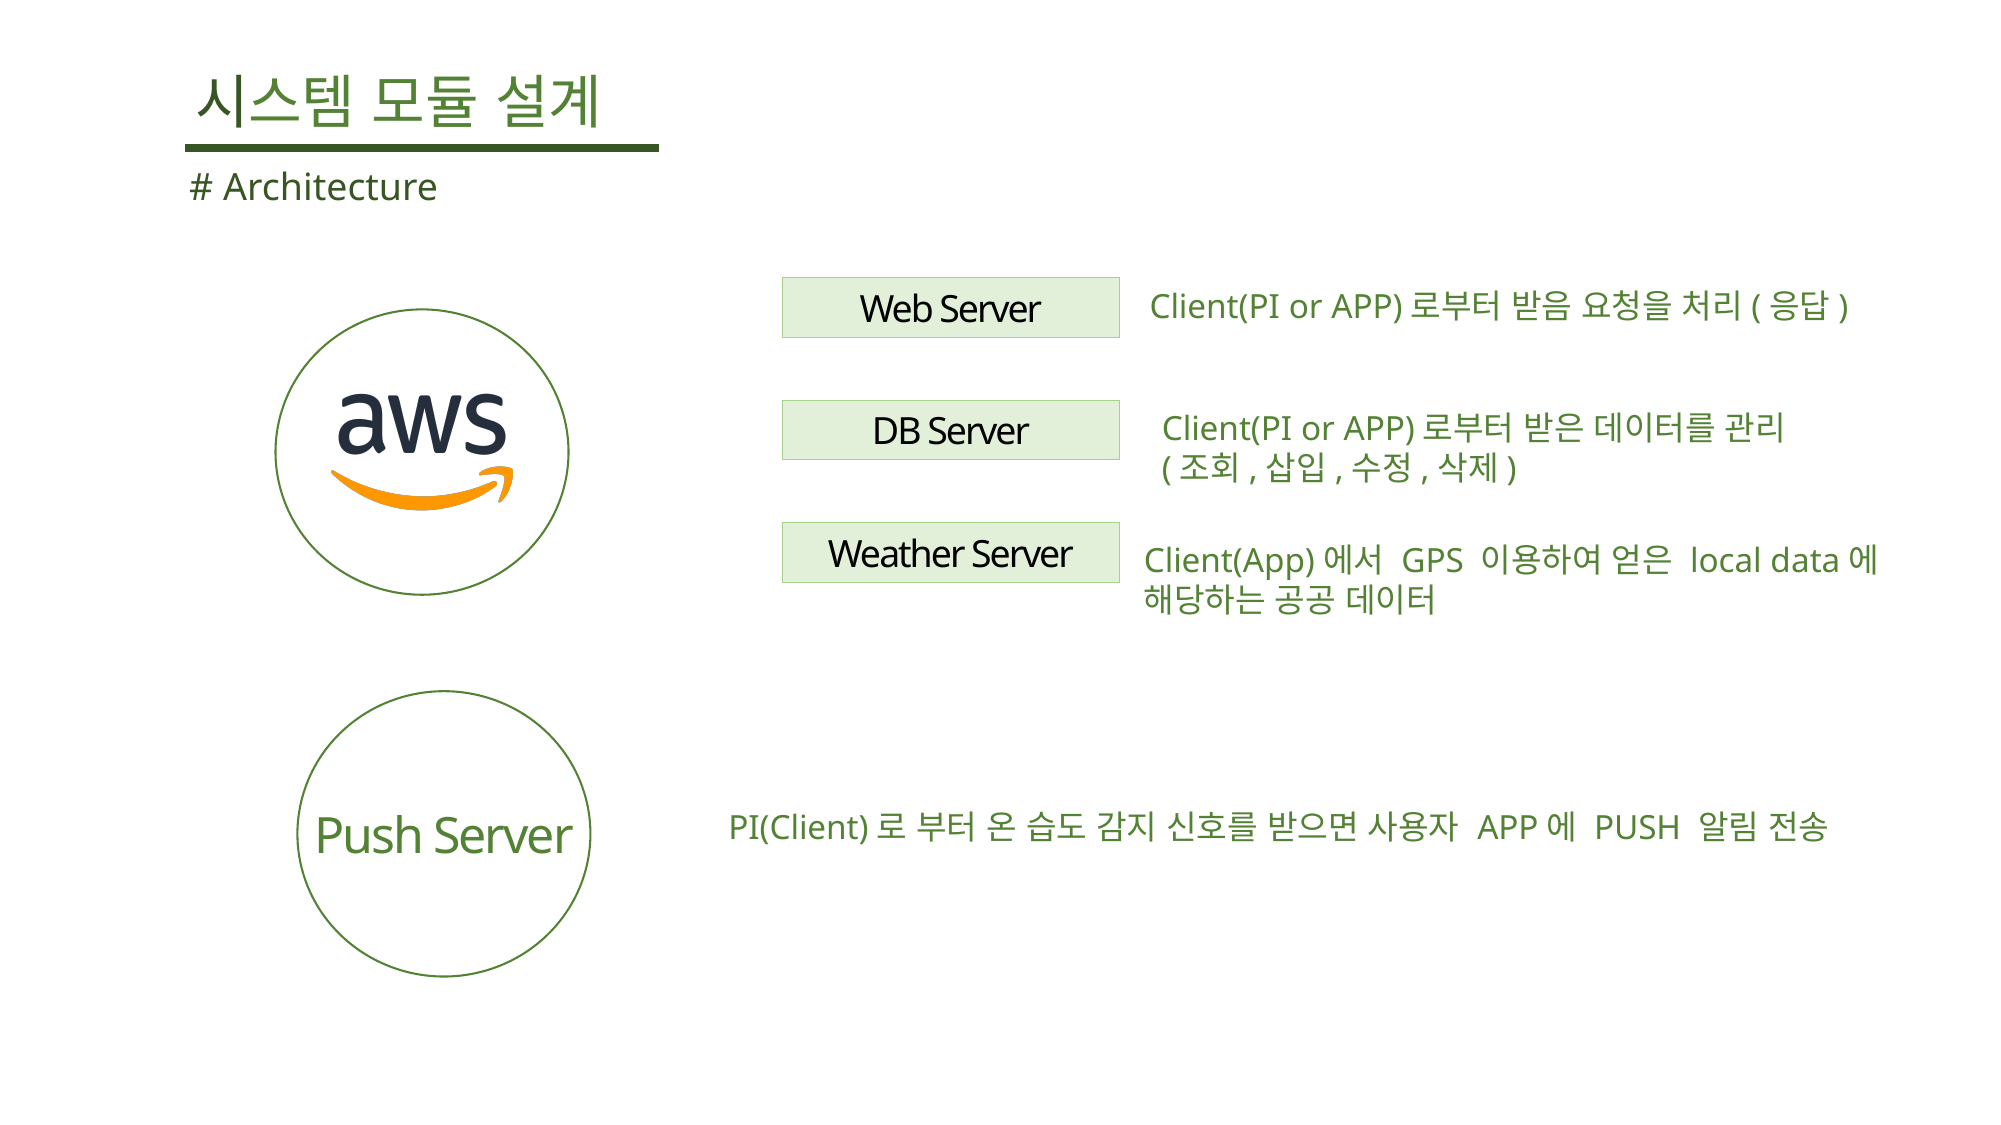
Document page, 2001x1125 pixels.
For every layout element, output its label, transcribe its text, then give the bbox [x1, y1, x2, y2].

text_box [301, 690, 586, 795]
text_box Client(App)에서 GPS 이용하여 얻은 local data에 해당하는 공공 데이터 [1129, 531, 1904, 627]
text_box Client(PI or APP)로부터 받음 요청을 처리(응답) [1134, 277, 1864, 333]
text_box DB Server [782, 400, 1120, 460]
text_box PI(Client)로 부터 온 습도 감지 신호를 받으면 사용자 APP에 PUSH 알림 전송 [713, 798, 1845, 854]
text_box Weather Server [782, 522, 1120, 583]
text_box Client(PI or APP)로부터 받은 데이터를 관리 (조회,삽입,수정,삭제) [1147, 400, 1811, 495]
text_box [275, 309, 569, 595]
text_box Web Server [782, 277, 1120, 338]
text_box # Architecture [174, 155, 660, 216]
text_box Push Server [297, 795, 591, 871]
text_box [301, 871, 587, 978]
text_box 시스템 모듈 설계 [180, 57, 741, 143]
